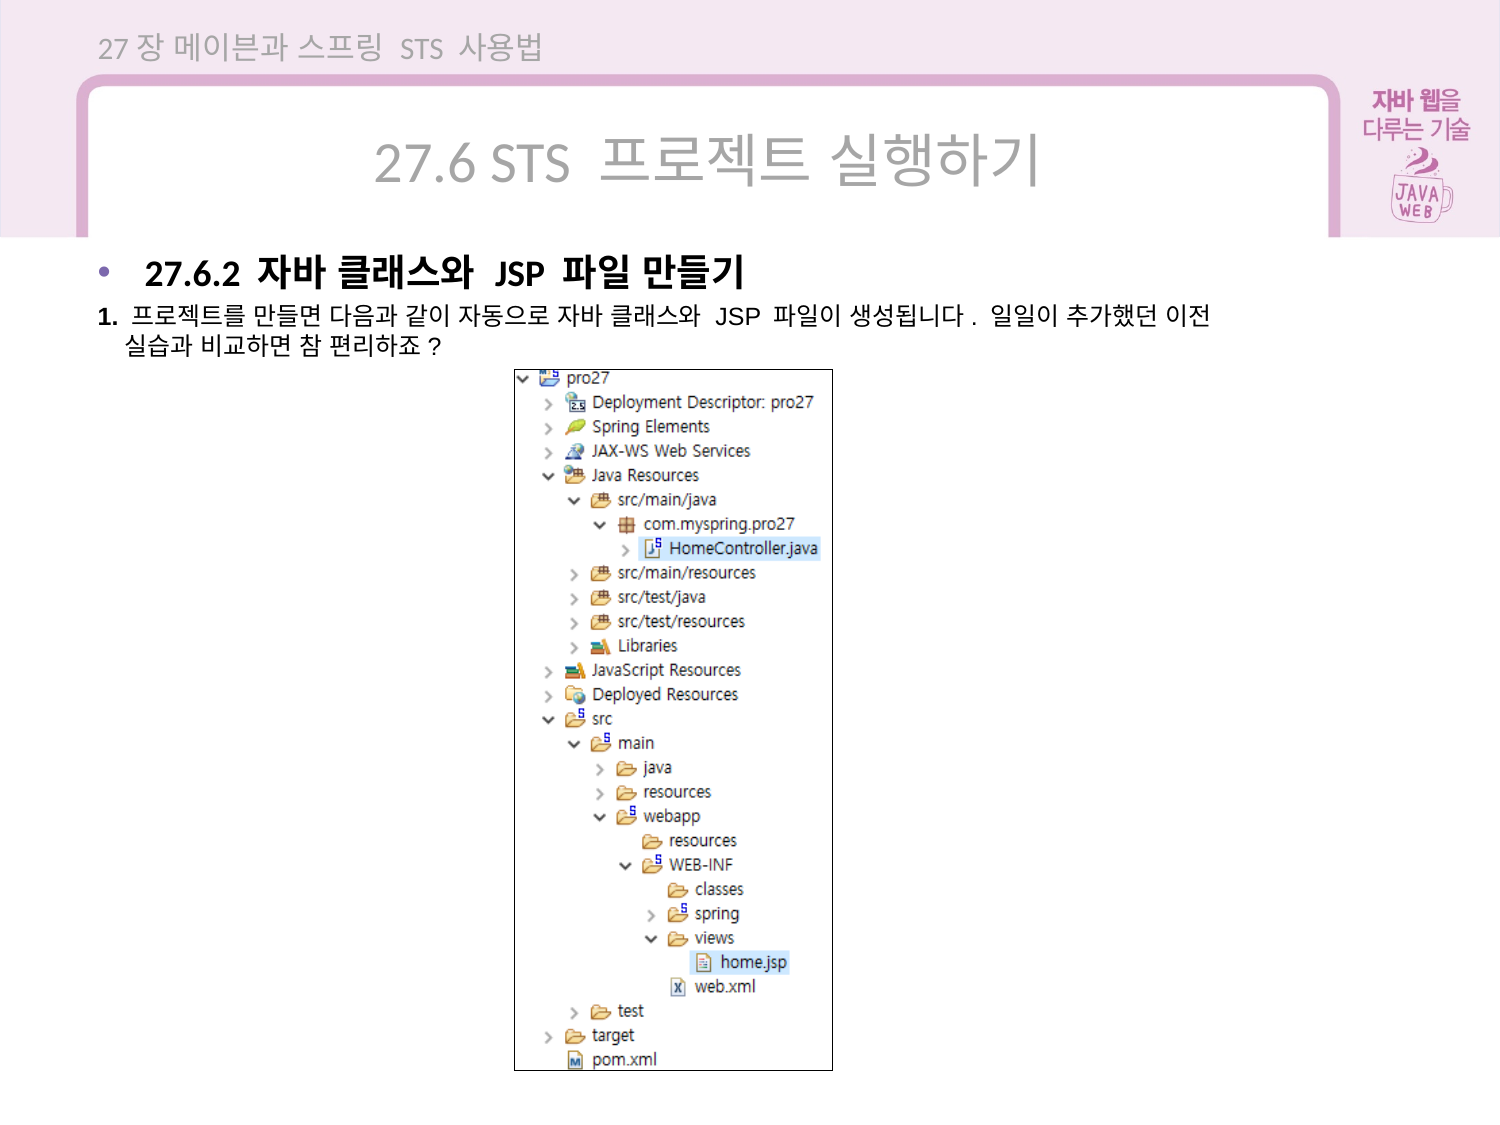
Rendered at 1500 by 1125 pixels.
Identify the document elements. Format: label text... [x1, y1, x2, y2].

text_box 1. 프로젝트를 만들면 다음과 같이 자동으로 자바 클래스와 JSP 파일이 생성됩니다. 일일이 추가했던 이전 실습과 비교하면 참 편리하죠? [82, 293, 1367, 369]
text_box 27.6.2 자바 클래스와 JSP 파일 만들기 [82, 218, 1402, 302]
text_box 27장 메이븐과 스프링 STS 사용법 [82, 0, 1133, 74]
picture [0, 0, 1500, 1125]
text_box 27.6 STS 프로젝트 실행하기 [96, 117, 1321, 202]
